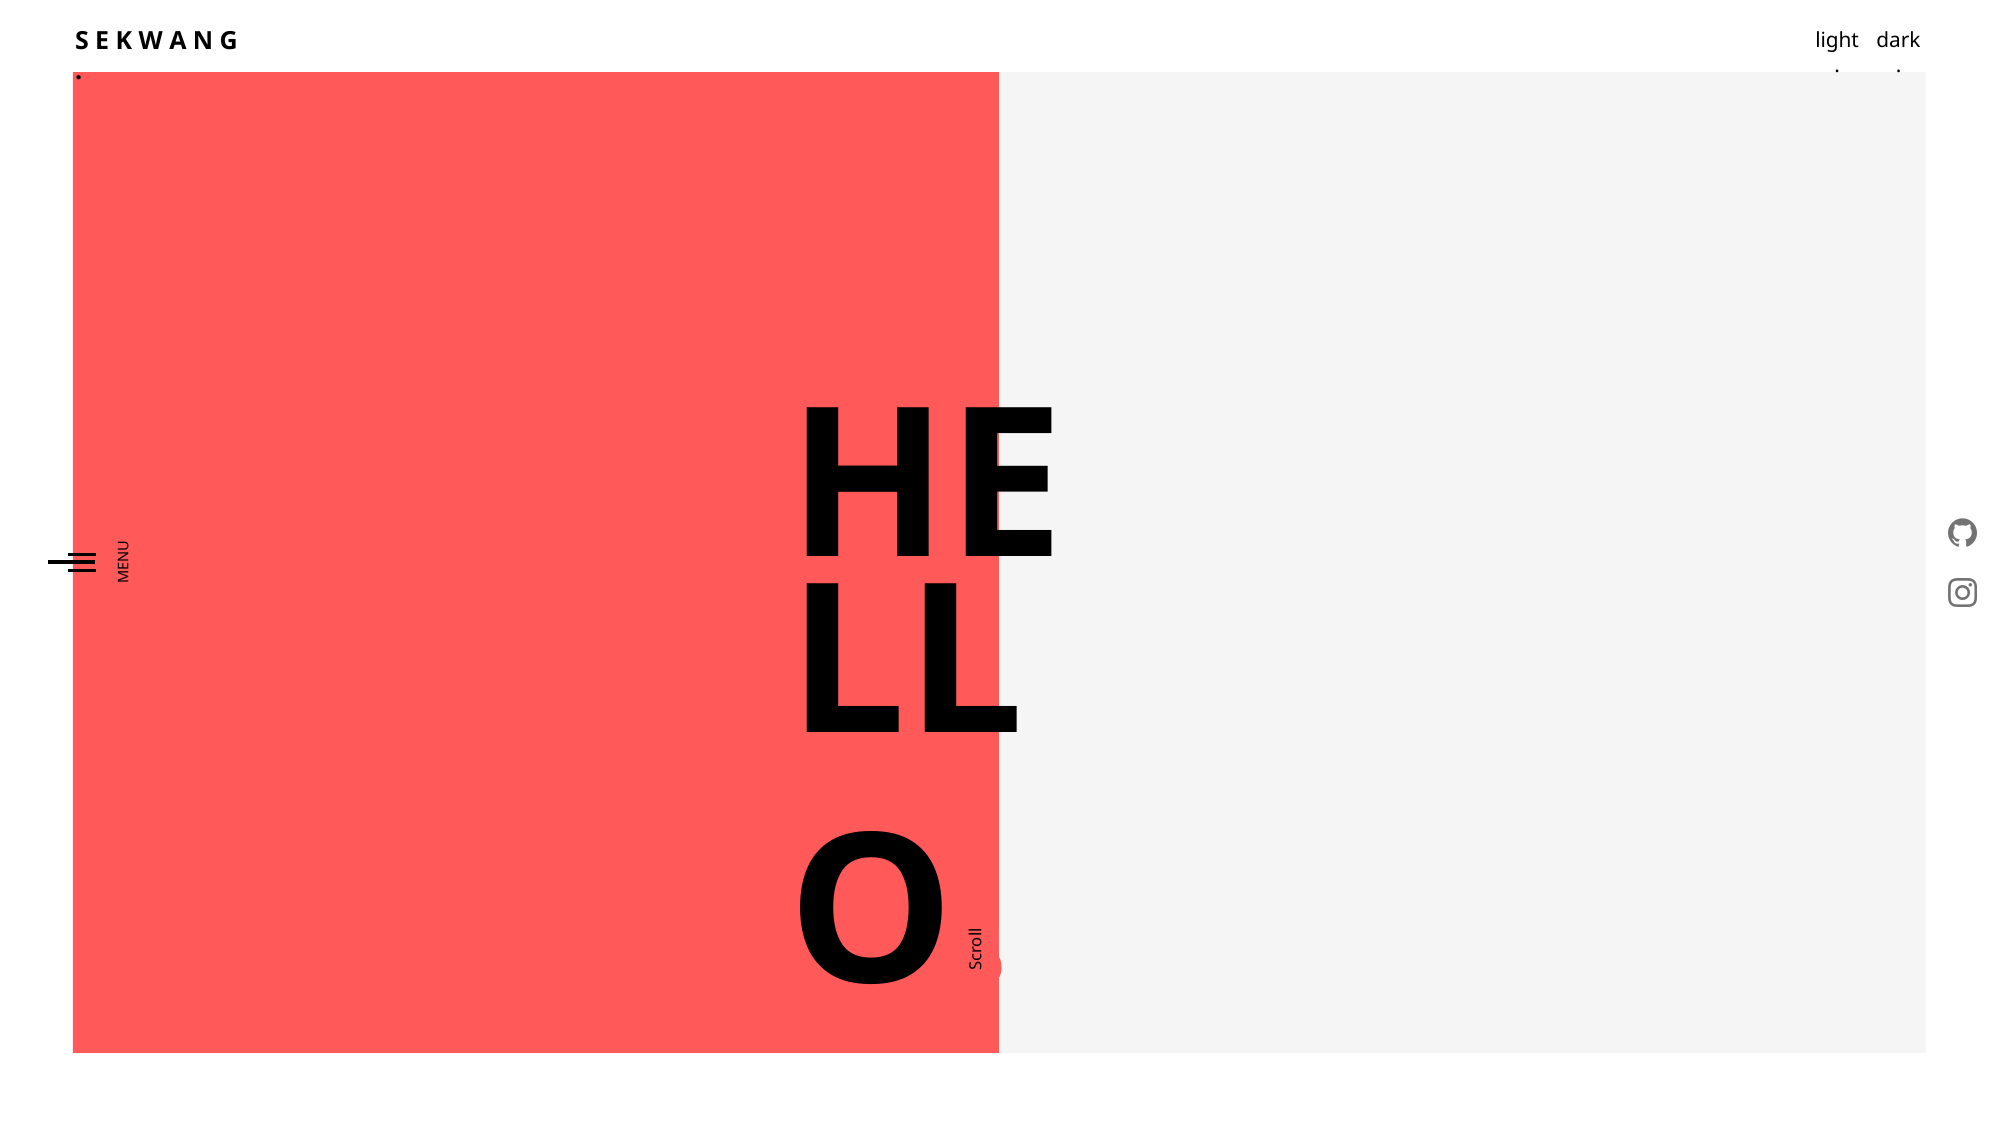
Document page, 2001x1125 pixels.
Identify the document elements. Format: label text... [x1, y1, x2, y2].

text_box light. [1799, 19, 1861, 72]
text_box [773, 340, 1224, 785]
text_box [72, 72, 1926, 1053]
text_box dark. [1861, 19, 1936, 84]
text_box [48, 554, 97, 571]
picture [1948, 578, 1977, 607]
text_box S E K W A N G . [60, 17, 259, 92]
picture [1948, 518, 1977, 547]
